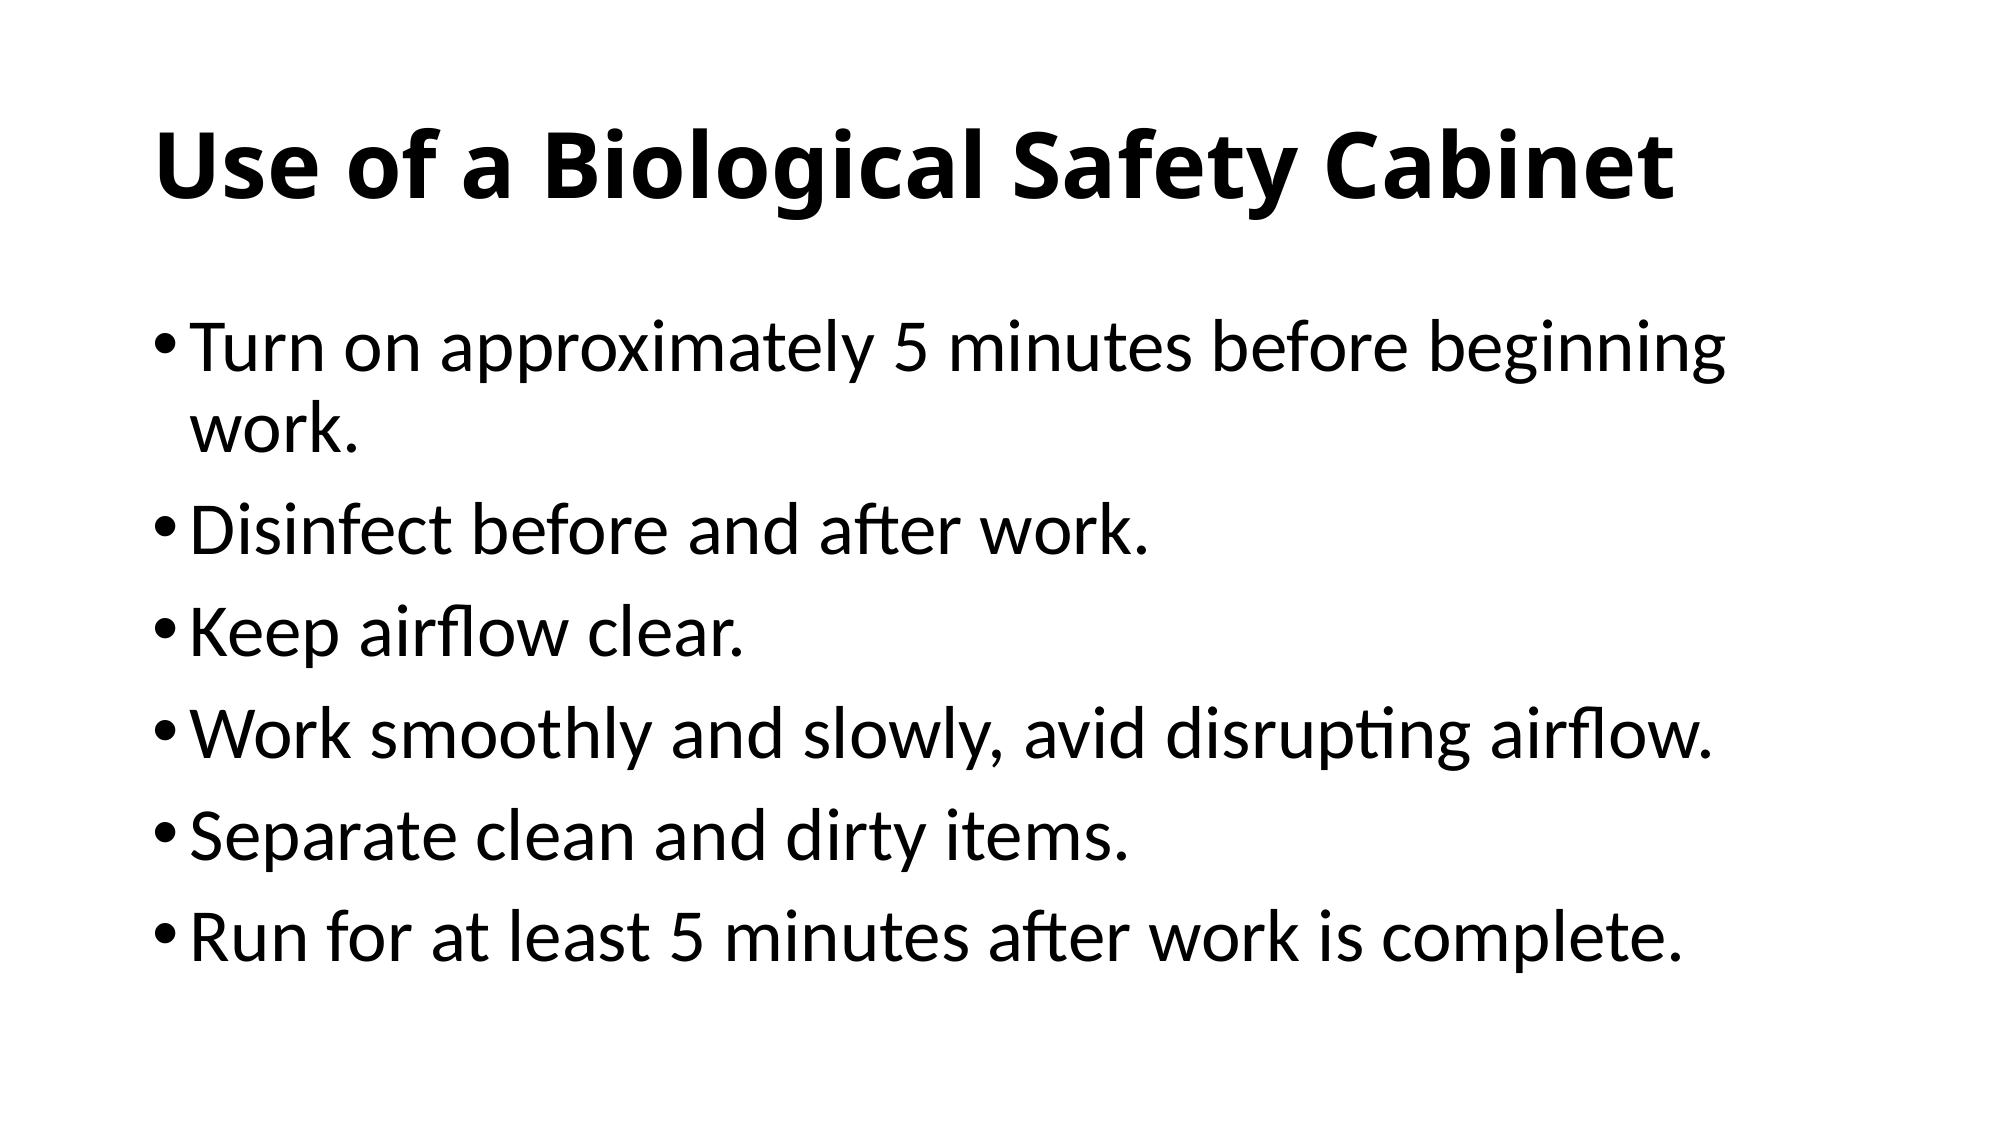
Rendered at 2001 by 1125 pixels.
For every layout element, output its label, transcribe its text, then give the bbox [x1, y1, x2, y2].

list Turn on approximately 5 minutes before beginning work. Disinfect before and after work. Keep airflow clear. Work smoothly and slowly, avid disrupting airflow. Separate clean and dirty items. Run for at least 5 minutes after work is complete. [137, 299, 1863, 1014]
title Use of a Biological Safety Cabinet [137, 59, 1863, 278]
